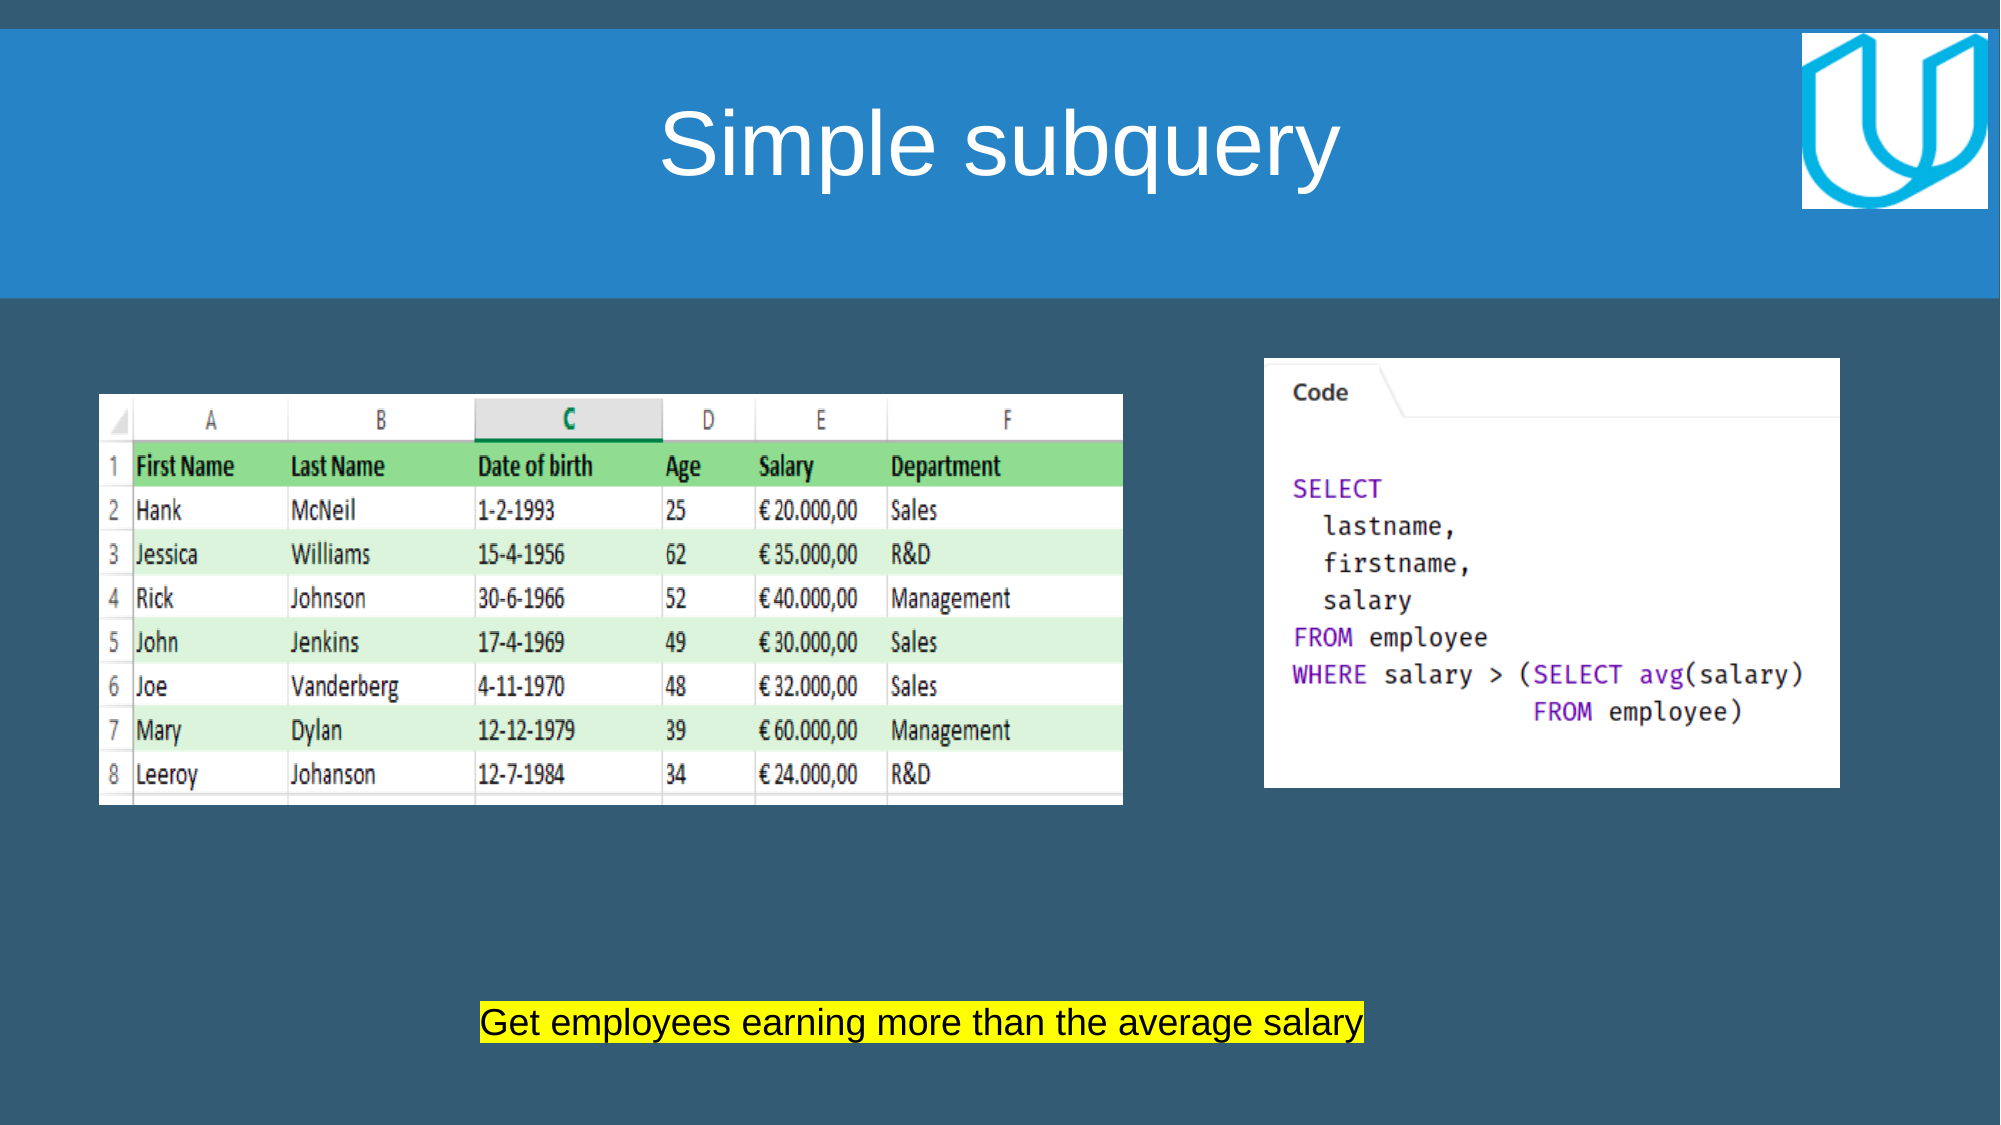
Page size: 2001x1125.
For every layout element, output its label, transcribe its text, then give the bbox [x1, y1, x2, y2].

picture [1802, 33, 1988, 167]
picture [1932, 48, 1973, 166]
picture [1900, 124, 1988, 209]
picture [1264, 358, 1840, 788]
picture [99, 394, 1124, 805]
picture [1900, 175, 1911, 189]
text_box Simple subquery [99, 44, 1900, 233]
text_box Get employees earning more than the average salary [464, 990, 1379, 1047]
